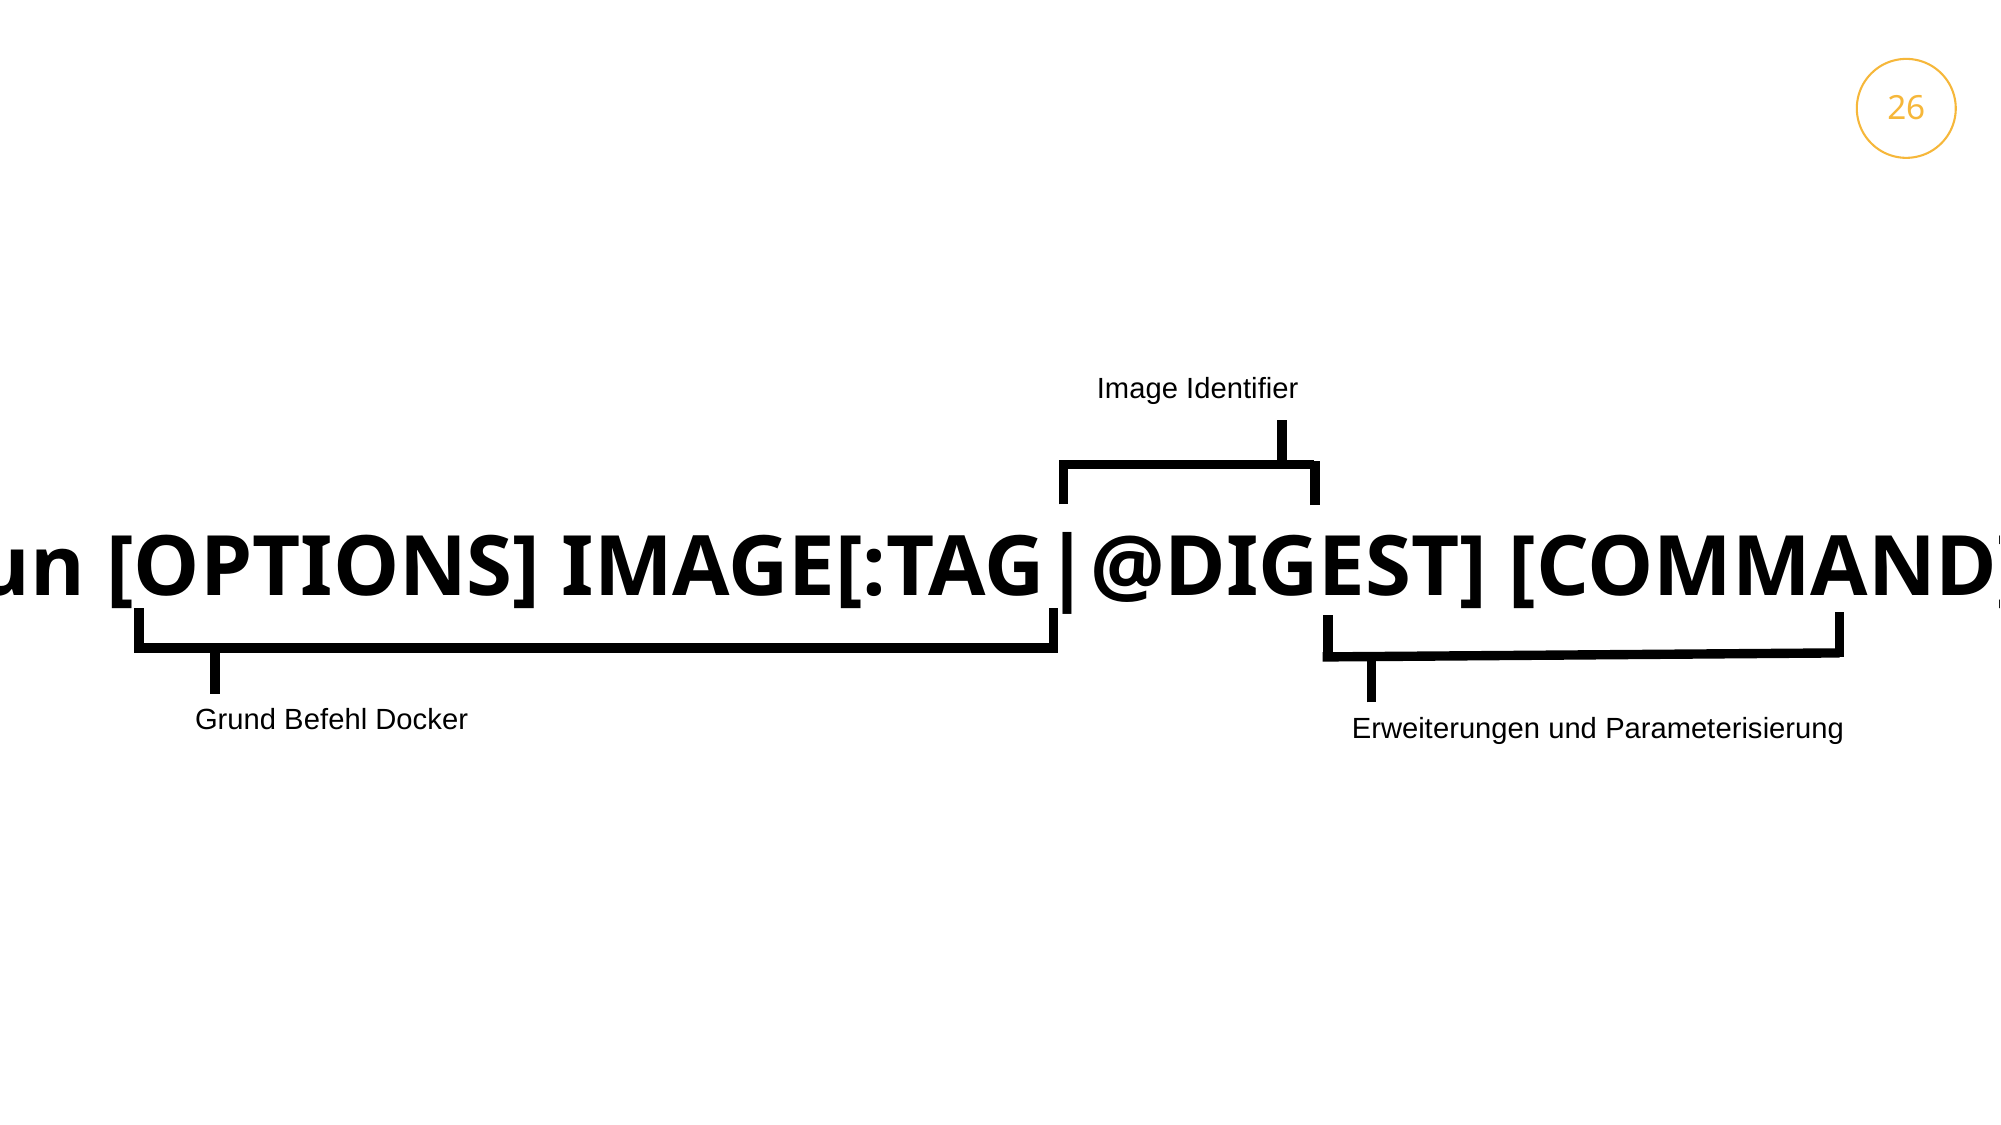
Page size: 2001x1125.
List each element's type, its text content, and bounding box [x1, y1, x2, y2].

text_box docker run [OPTIONS] IMAGE[:TAG|@DIGEST] [COMMAND] [ARG...] [0, 504, 2000, 620]
text_box Image Identifier [1081, 361, 1314, 412]
text_box Grund Befehl Docker [180, 693, 484, 744]
text_box Erweiterungen und Parameterisierung [1337, 702, 1860, 752]
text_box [1856, 58, 1956, 158]
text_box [1329, 652, 1839, 657]
